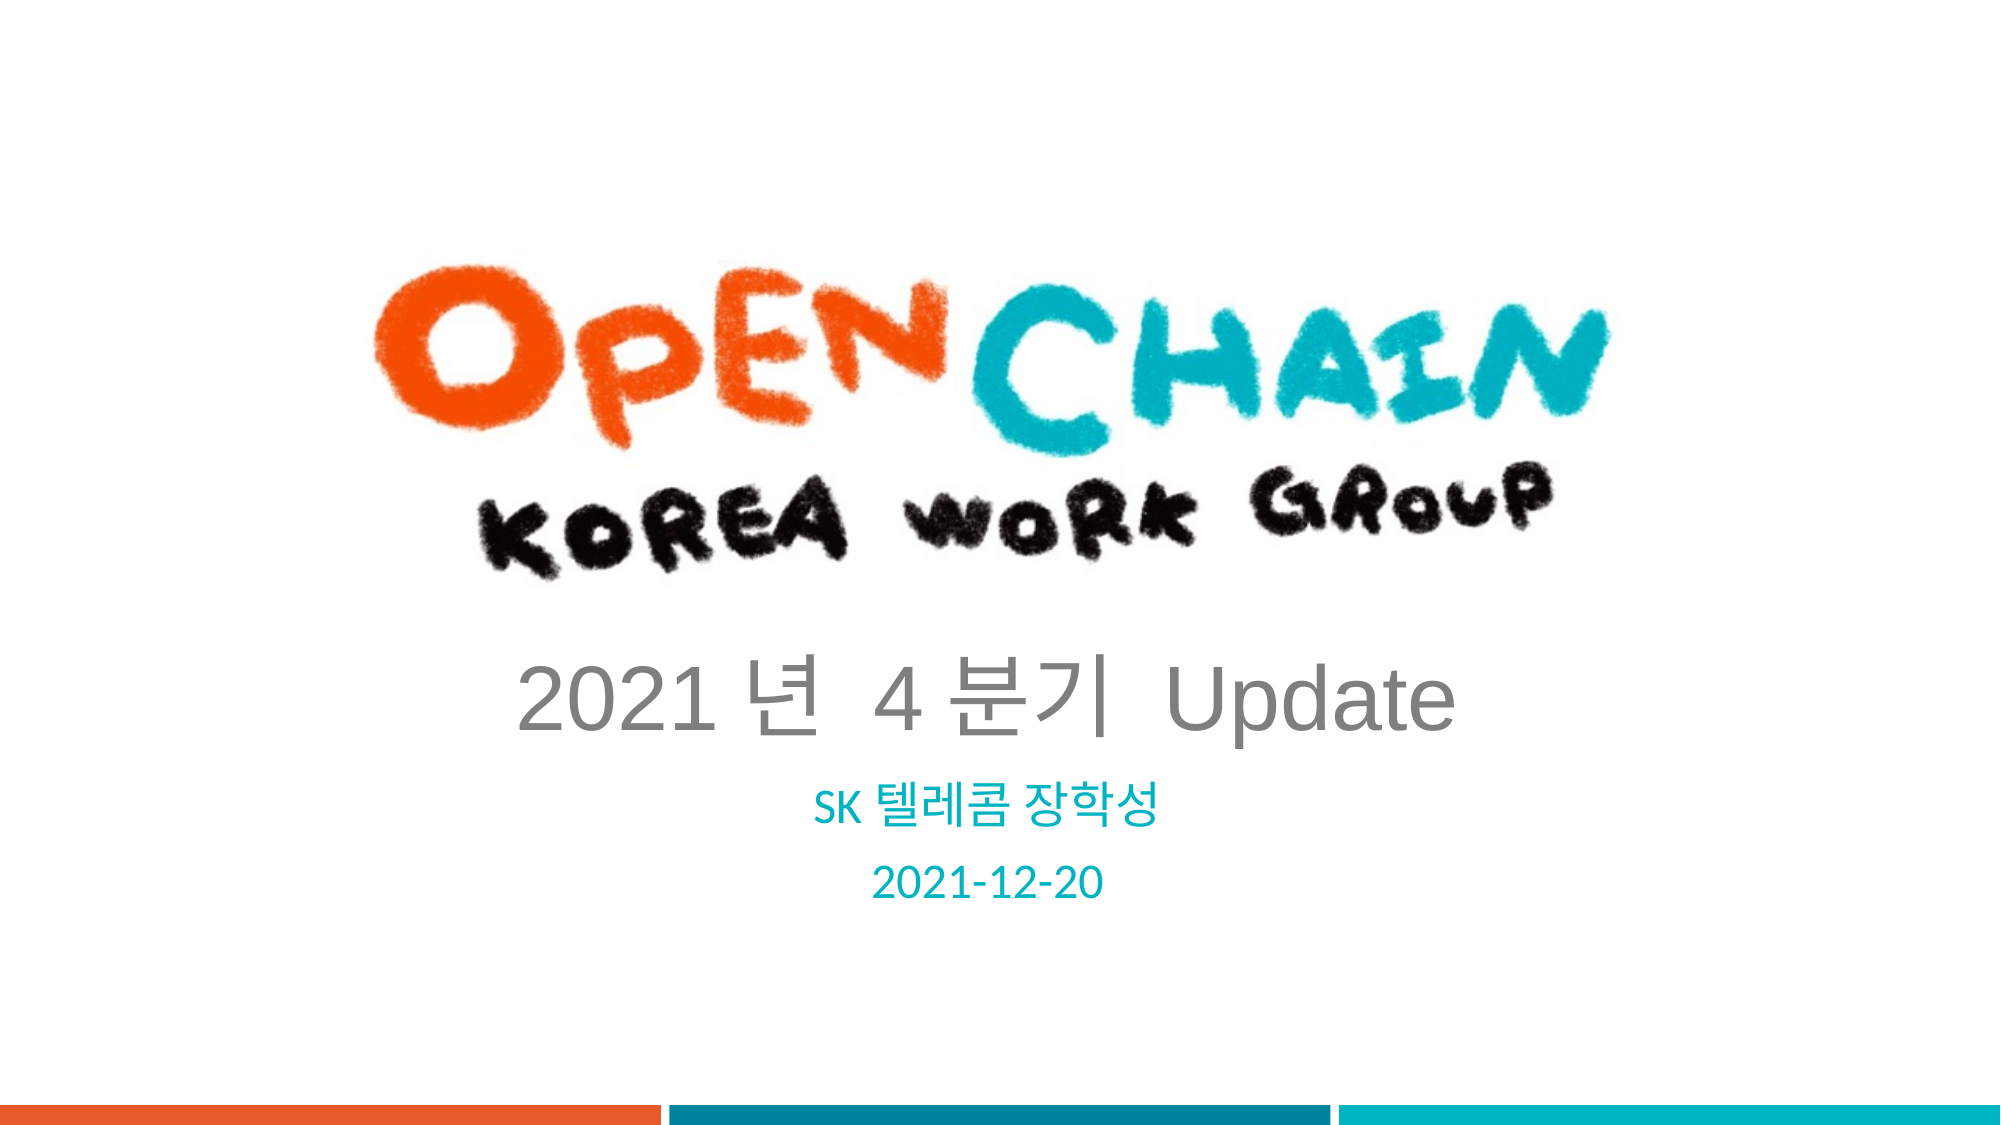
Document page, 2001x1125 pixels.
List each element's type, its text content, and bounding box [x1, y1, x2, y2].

subtitle SK텔레콤 장학성 2021-12-20 [237, 765, 1738, 836]
title 2021년 4분기 Update [237, 560, 1738, 765]
picture [349, 248, 1626, 594]
